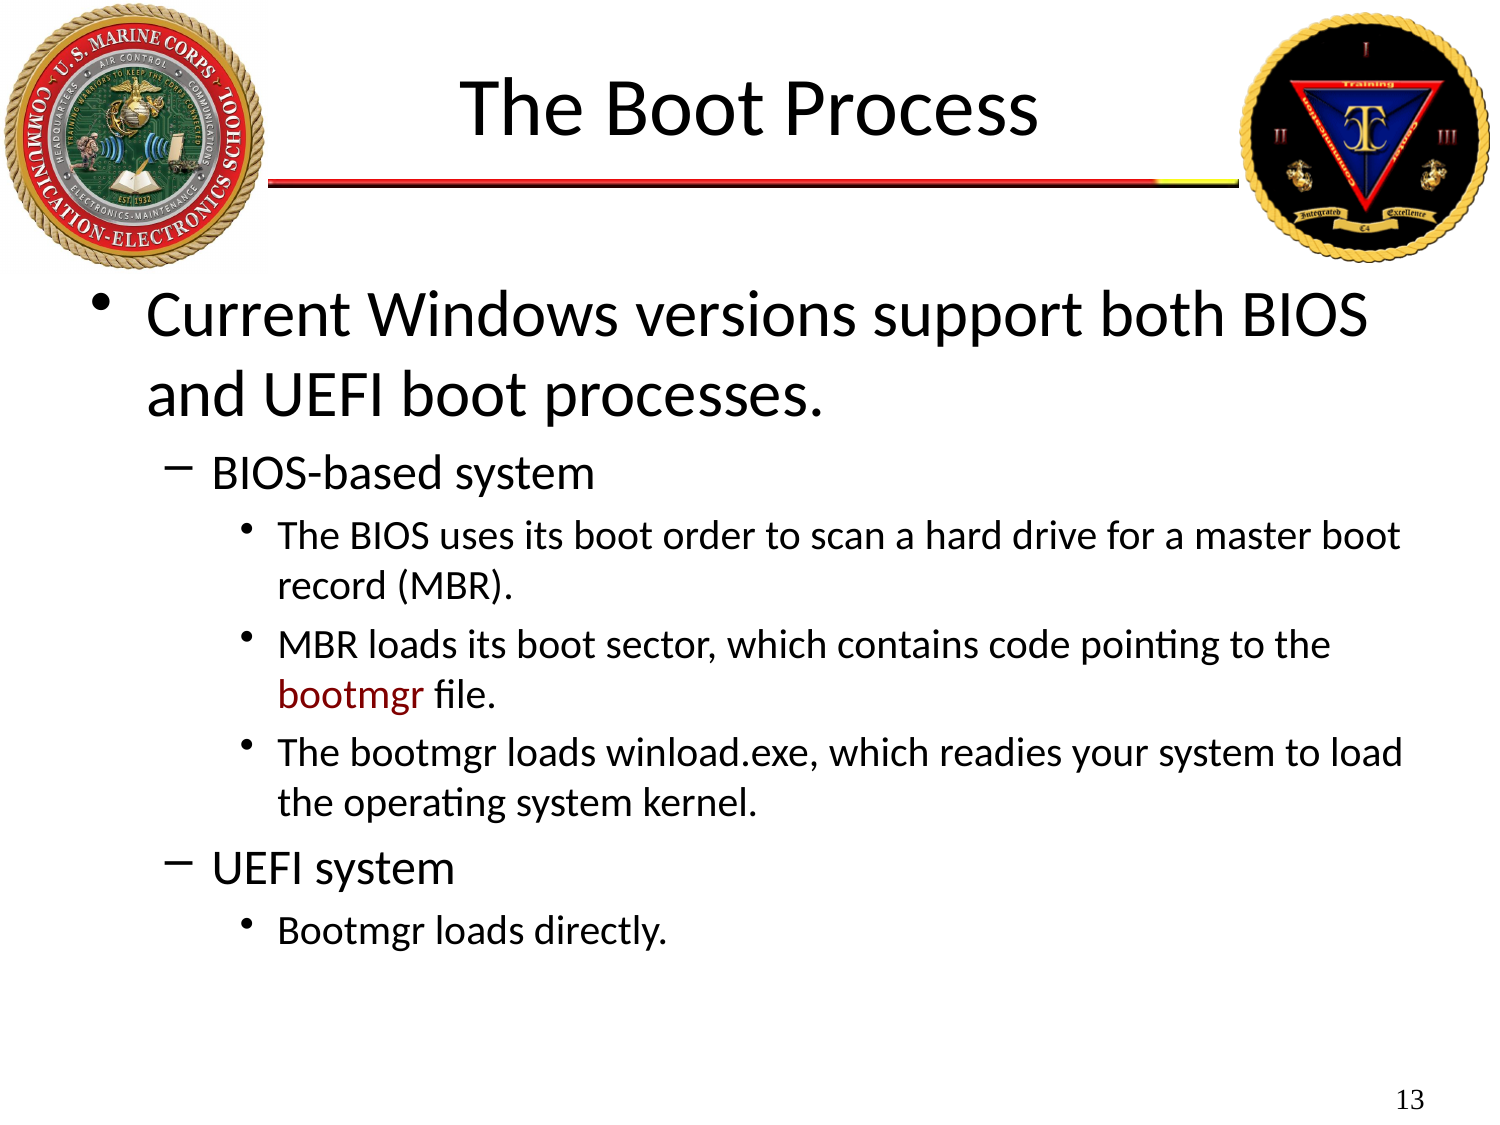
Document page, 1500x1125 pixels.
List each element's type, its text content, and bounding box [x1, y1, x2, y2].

picture [1239, 12, 1490, 263]
title The Boot Process [75, 45, 1425, 233]
list Current Windows versions support both BIOS and UEFI boot processes. BIOS-based system The BIOS uses its boot order to scan a hard drive for a master boot record (MBR). MBR loads its boot sector, which contains code pointing to the bootmgr file. The bootmgr loads winload.exe, which readies your system to load the operating system kernel. UEFI system Bootmgr loads directly. [75, 262, 1425, 1005]
picture [0, 0, 268, 274]
